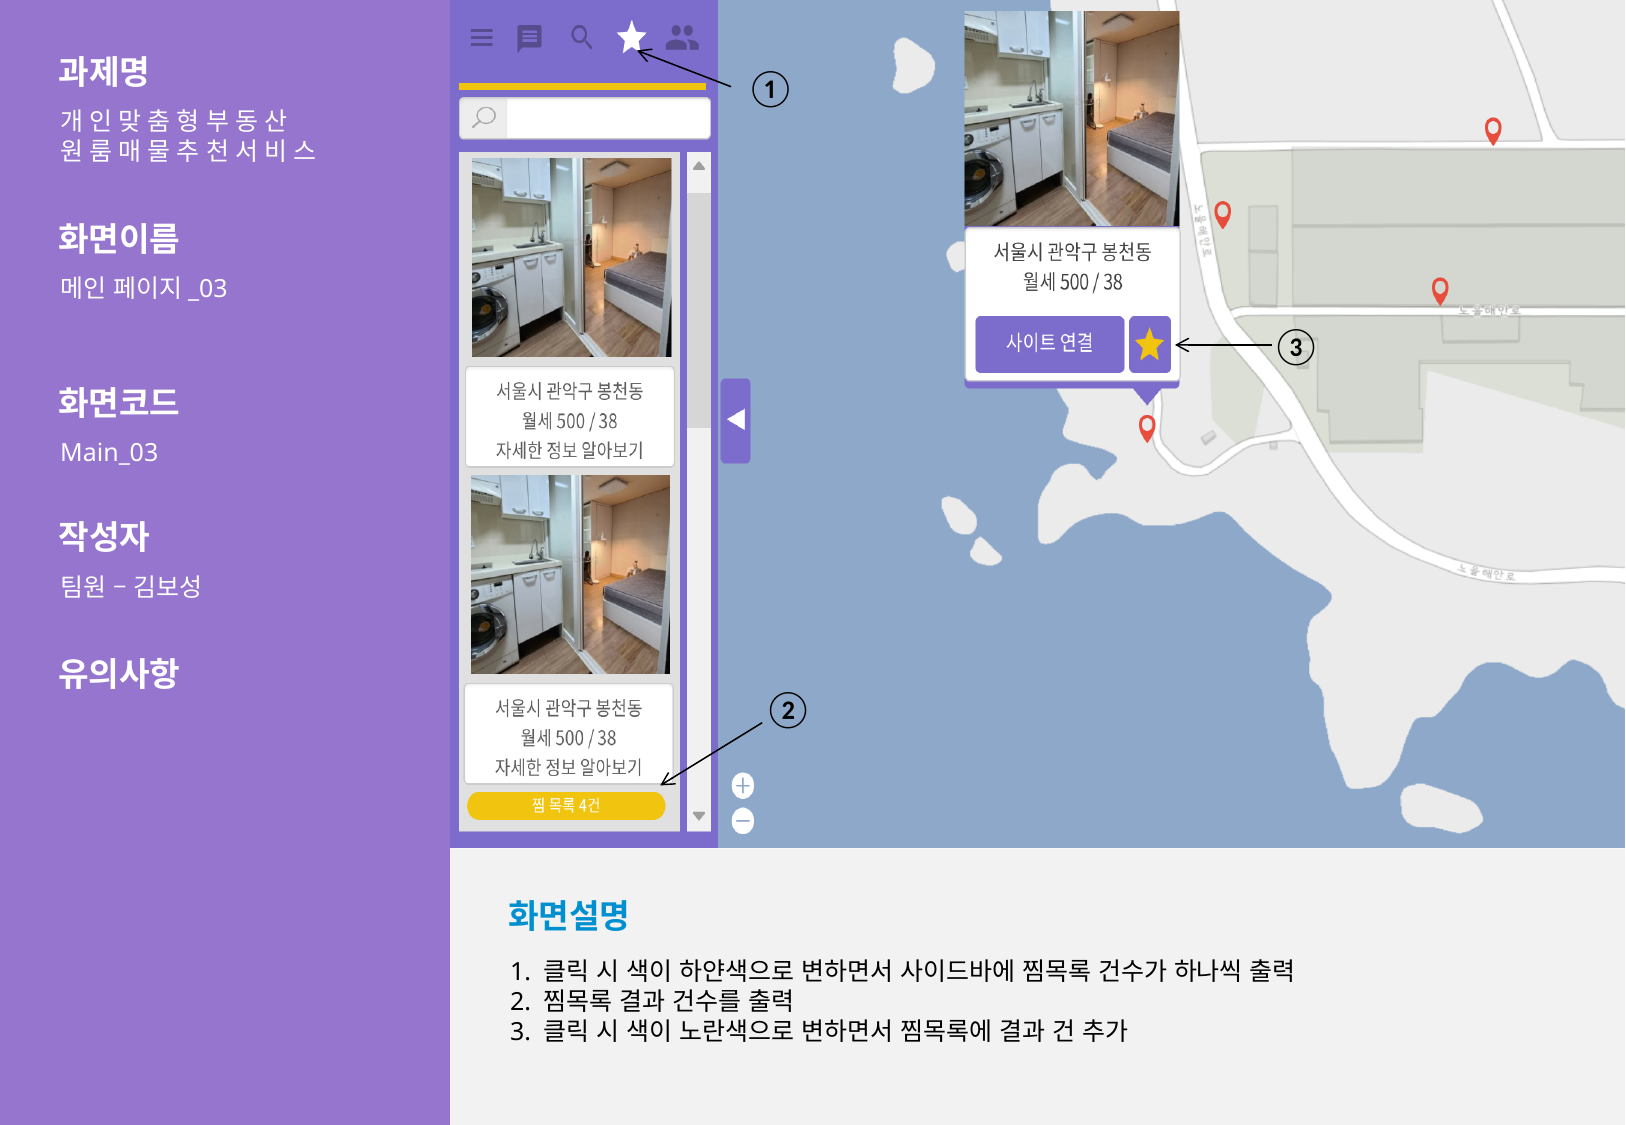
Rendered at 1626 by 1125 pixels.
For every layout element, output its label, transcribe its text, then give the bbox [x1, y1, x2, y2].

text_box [45, 509, 402, 610]
text_box 1. 클릭 시 색이 하얀색으로 변하면서 사이드바에 찜목록 건수가 하나씩 출력 2. 찜목록 결과 건수를 출력 3. 클릭 시 색이 노란색으로 변하면서 찜목록에 결과 건 추가 [495, 948, 1350, 1053]
picture [449, 0, 1625, 848]
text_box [45, 44, 402, 175]
text_box 화면설명 [493, 887, 646, 943]
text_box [660, 722, 763, 786]
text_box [45, 375, 402, 476]
text_box [0, 0, 451, 1125]
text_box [45, 645, 402, 746]
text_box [636, 50, 731, 87]
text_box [45, 210, 402, 311]
text_box [451, 848, 1625, 1125]
